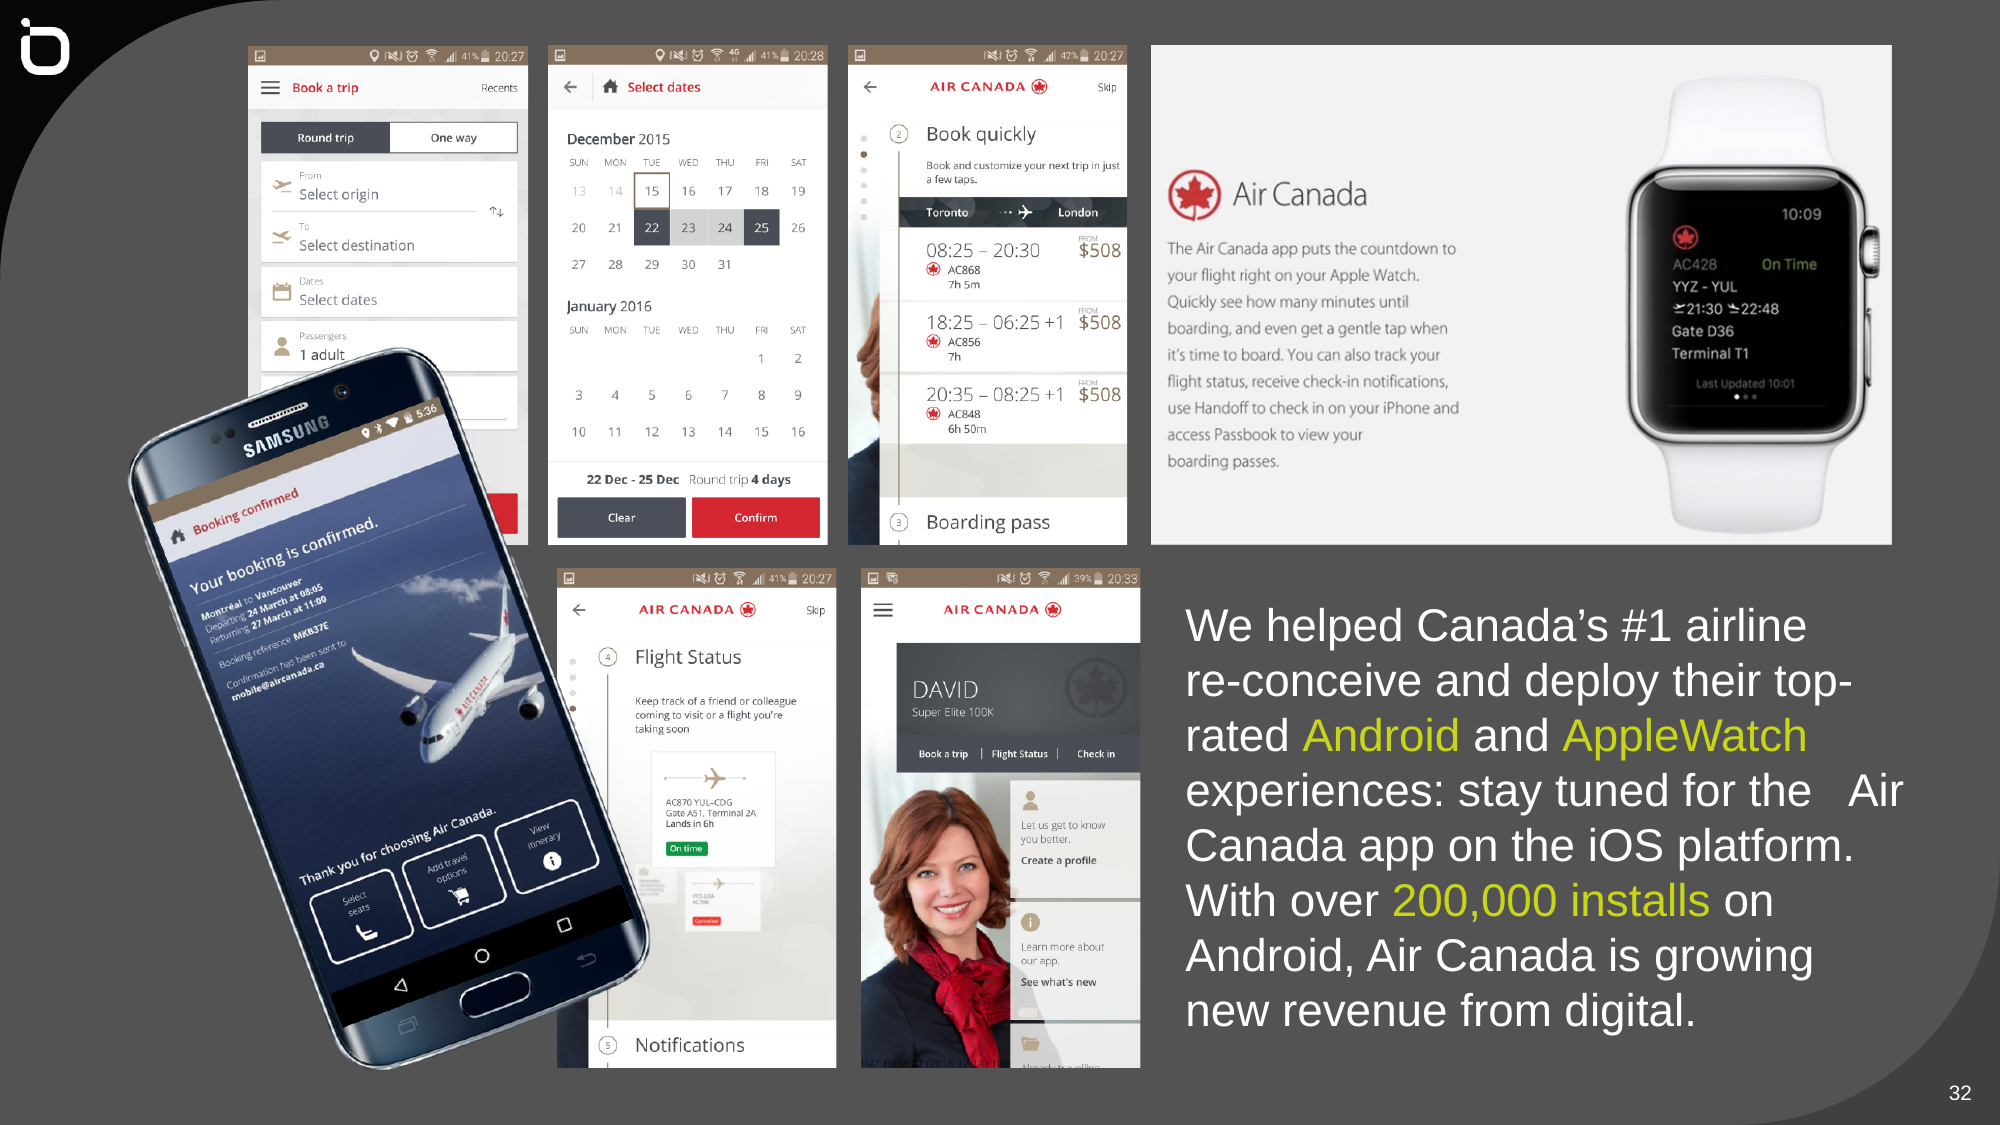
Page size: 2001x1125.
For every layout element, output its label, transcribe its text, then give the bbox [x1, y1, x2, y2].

picture [846, 45, 1128, 545]
picture [93, 45, 837, 1112]
text_box We helped Canada’s #1 airline re-conceive and deploy their top-rated Android and AppleWatch experiences: stay tuned for the Air Canada app on the iOS platform. With over 200,000 installs on Android, Air Canada is growing new revenue from digital. [1185, 588, 1920, 1044]
picture [21, 17, 74, 75]
slide_number 32 [1866, 1074, 1972, 1105]
picture [1151, 45, 1892, 545]
picture [860, 568, 1141, 1069]
